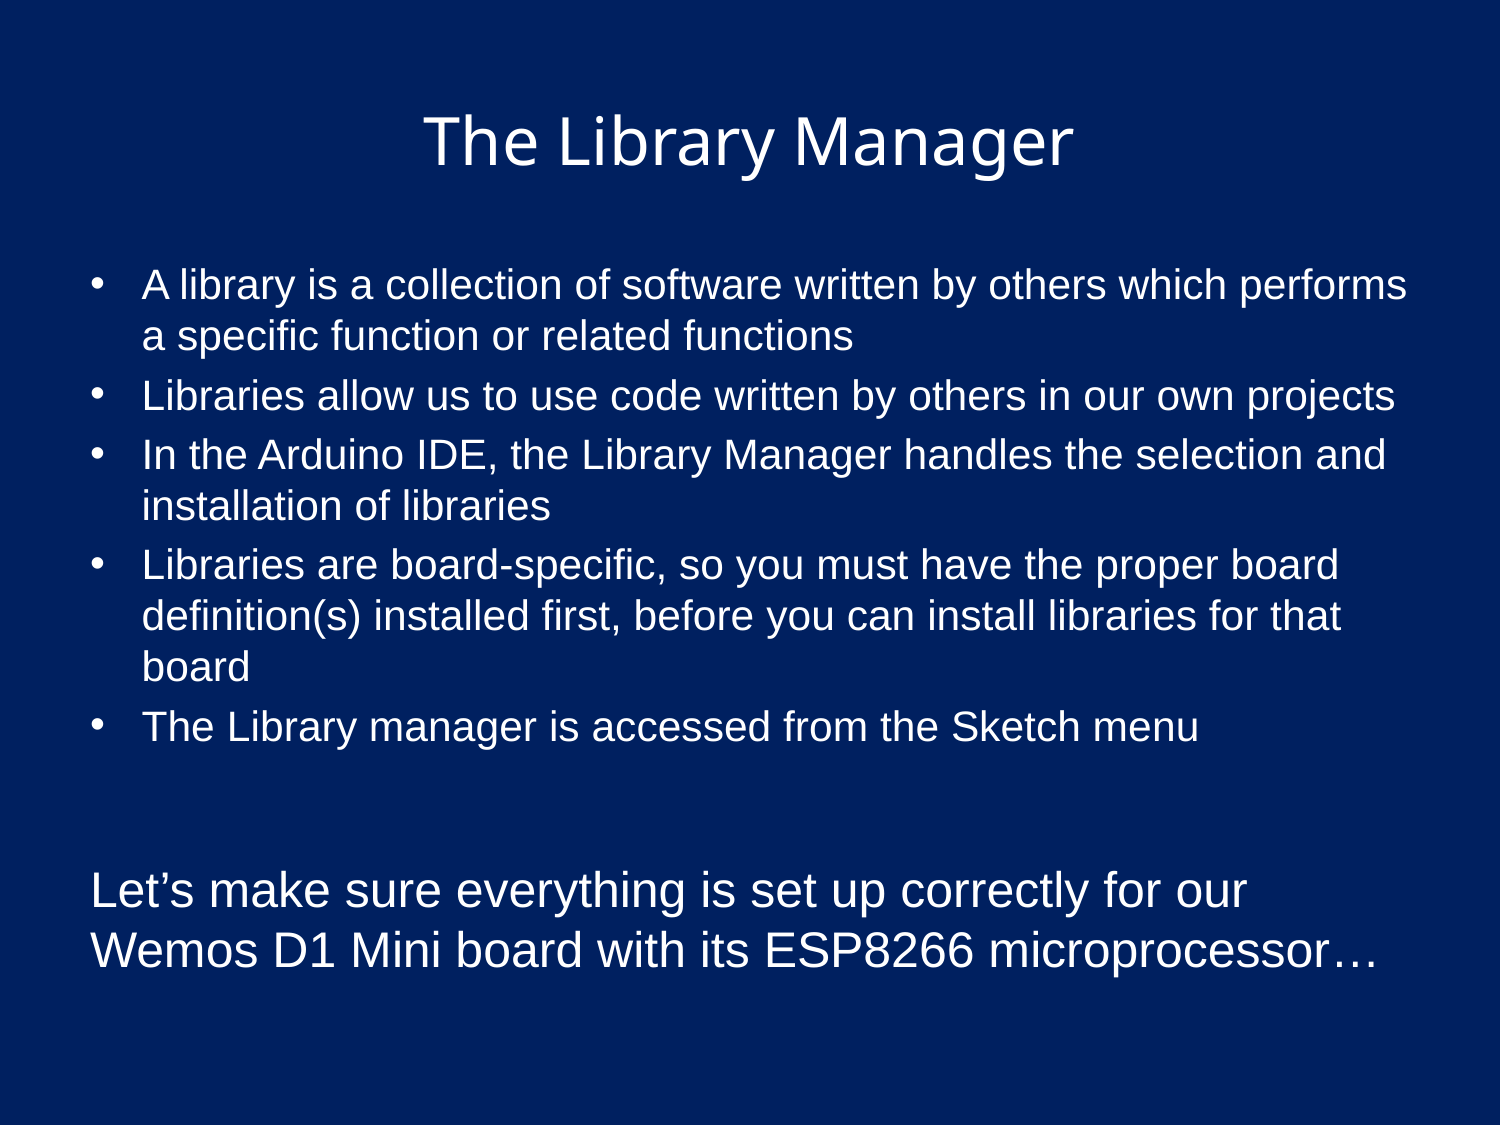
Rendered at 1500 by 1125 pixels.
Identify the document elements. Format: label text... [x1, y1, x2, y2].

list A library is a collection of software written by others which performs a specific function or related functions Libraries allow us to use code written by others in our own projects In the Arduino IDE, the Library Manager handles the selection and installation of libraries Libraries are board-specific, so you must have the proper board definition(s) installed first, before you can install libraries for that board The Library manager is accessed from the Sketch menu [75, 249, 1425, 775]
text_box Let’s make sure everything is set up correctly for our Wemos D1 Mini board with its ESP8266 microprocessor… [74, 849, 1425, 1038]
title The Library Manager [75, 45, 1425, 233]
